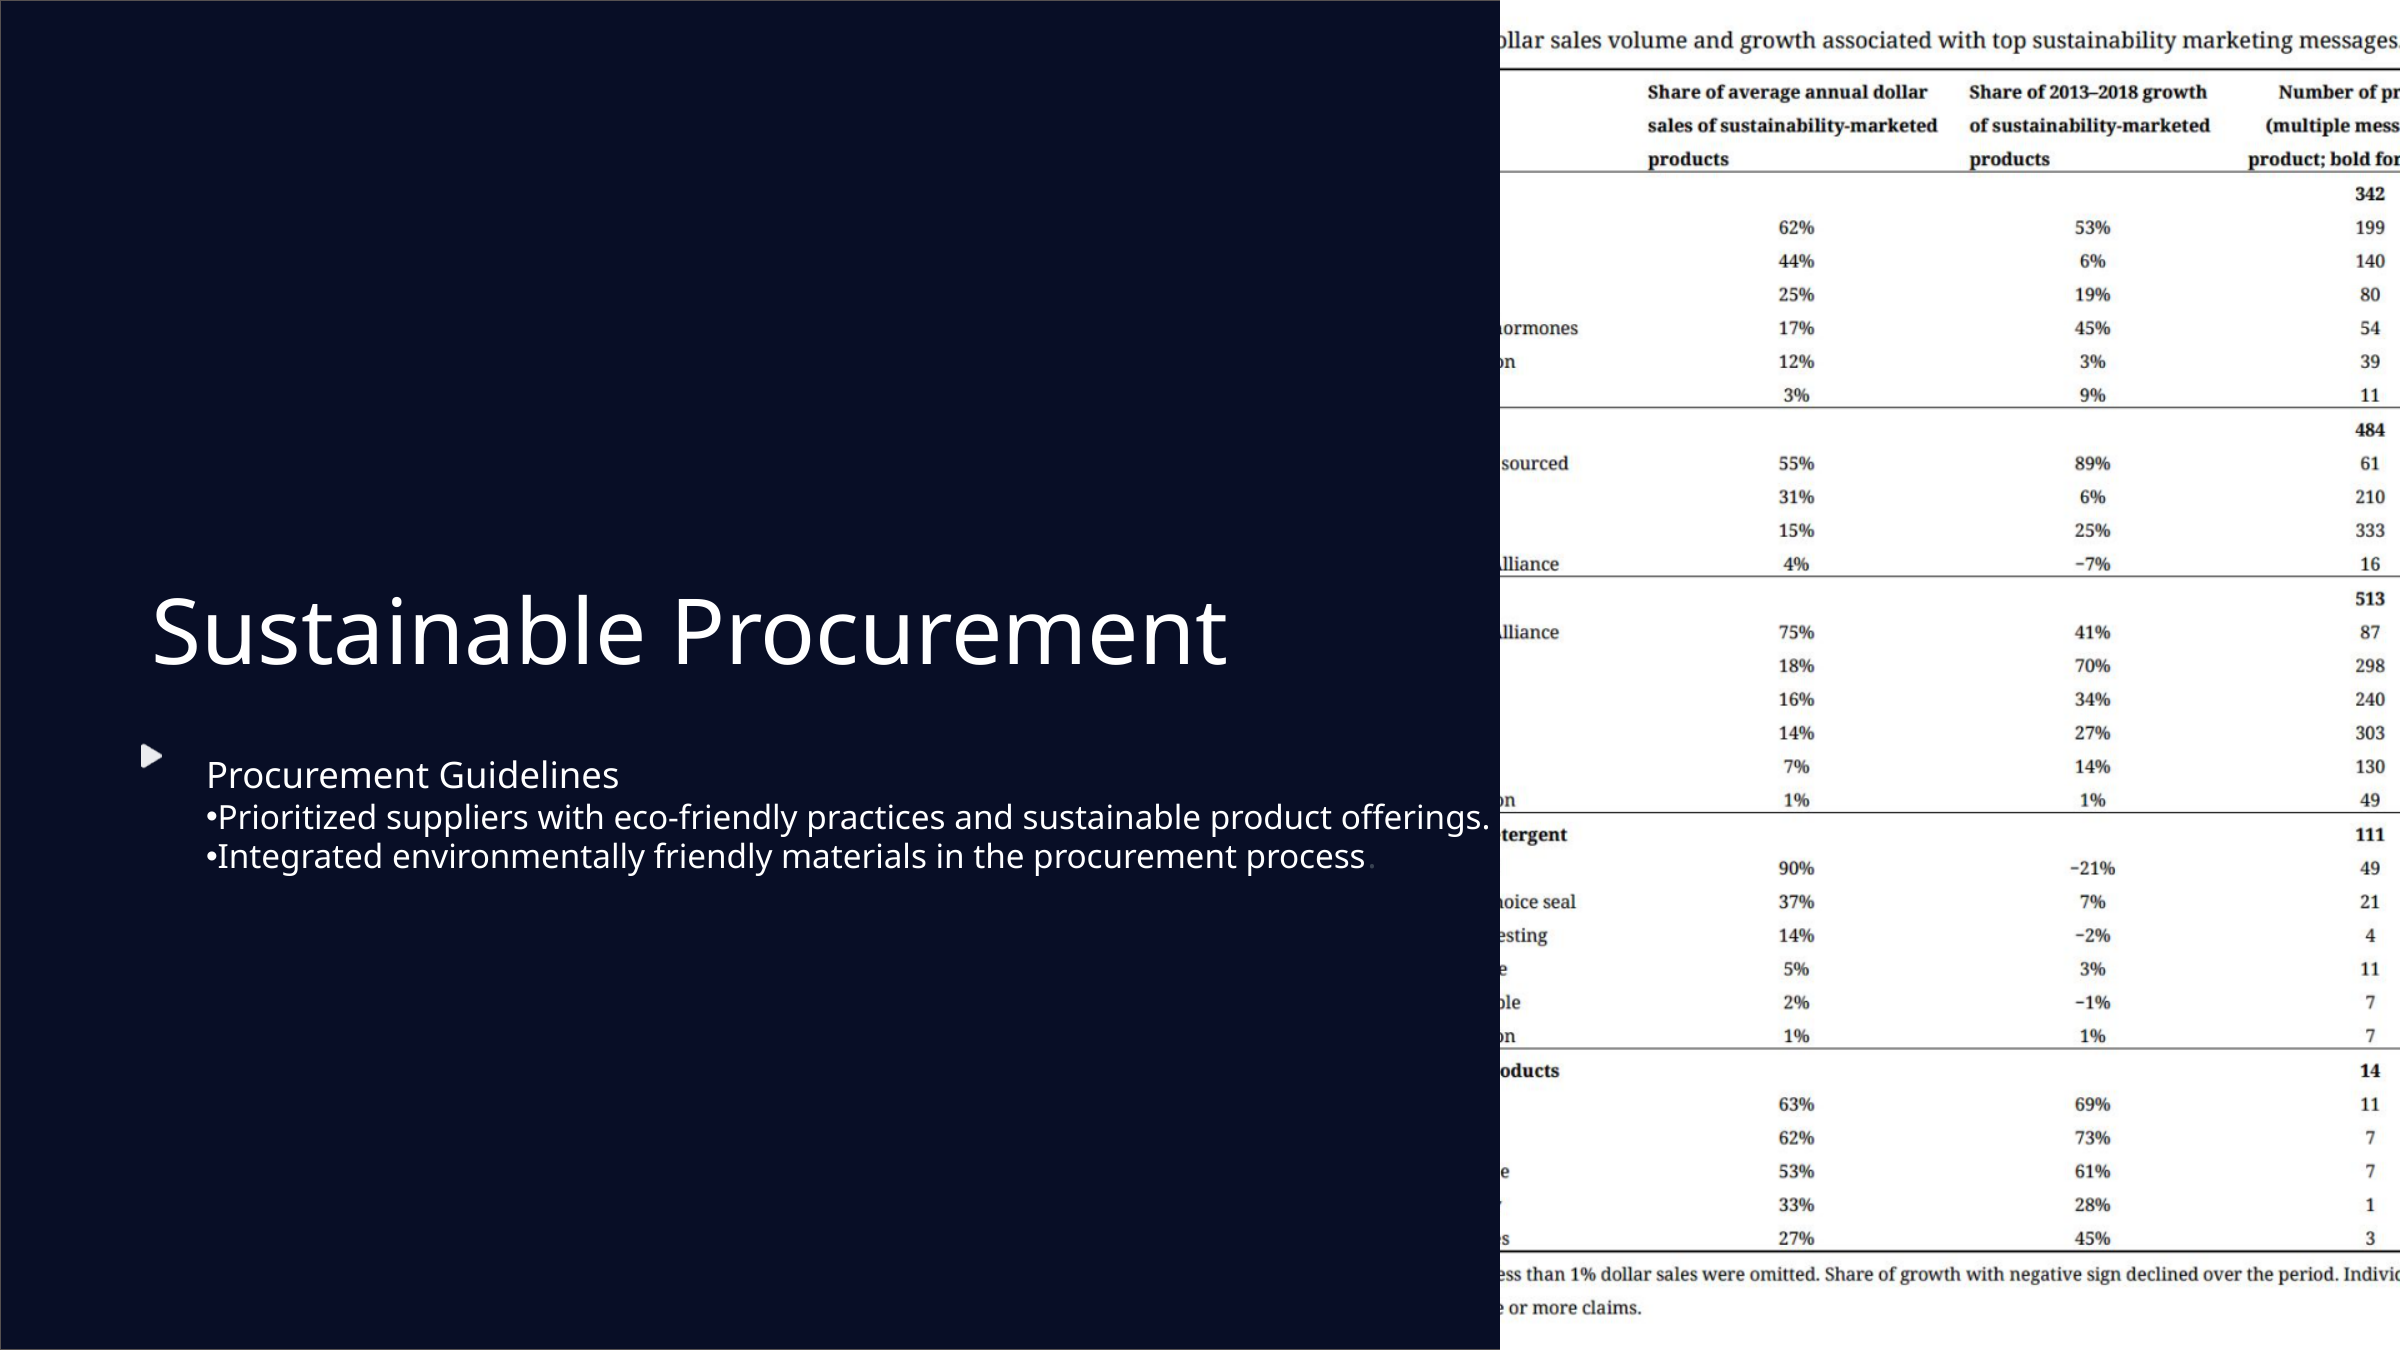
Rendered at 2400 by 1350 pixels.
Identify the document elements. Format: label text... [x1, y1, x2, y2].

text_box [0, 0, 1499, 1350]
picture [141, 742, 162, 770]
picture [1499, 0, 2400, 1350]
text_box Procurement Guidelines Prioritized suppliers with eco-friendly practices and sustainable product offerings. Integrated environmentally friendly materials in the procurement process. [191, 730, 1364, 789]
text_box Sustainable Procurement [136, 561, 1241, 676]
